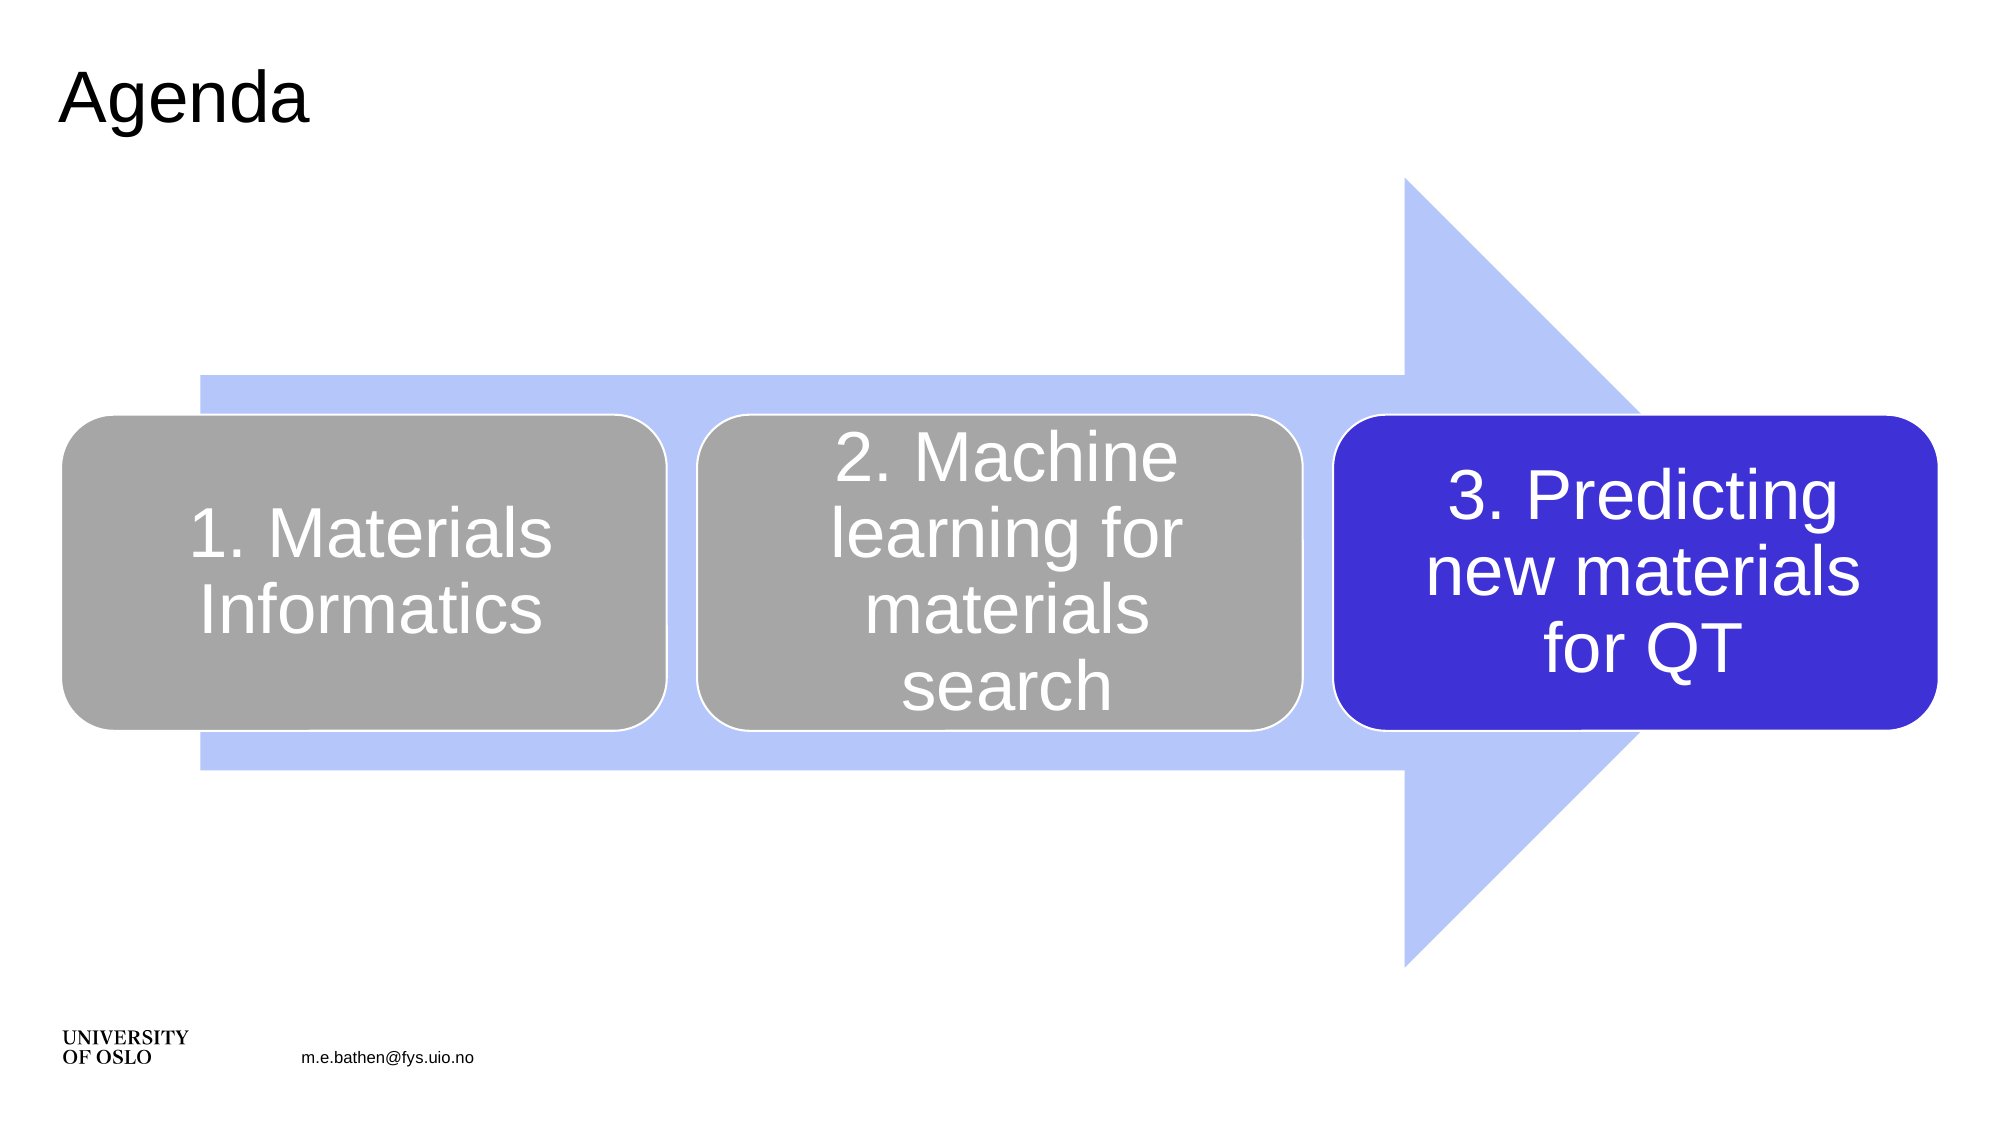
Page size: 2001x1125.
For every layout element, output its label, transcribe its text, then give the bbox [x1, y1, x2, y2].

title Agenda [59, 59, 1941, 148]
footer m.e.bathen@fys.uio.no [301, 1024, 548, 1067]
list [59, 177, 1941, 968]
picture [62, 1030, 189, 1064]
